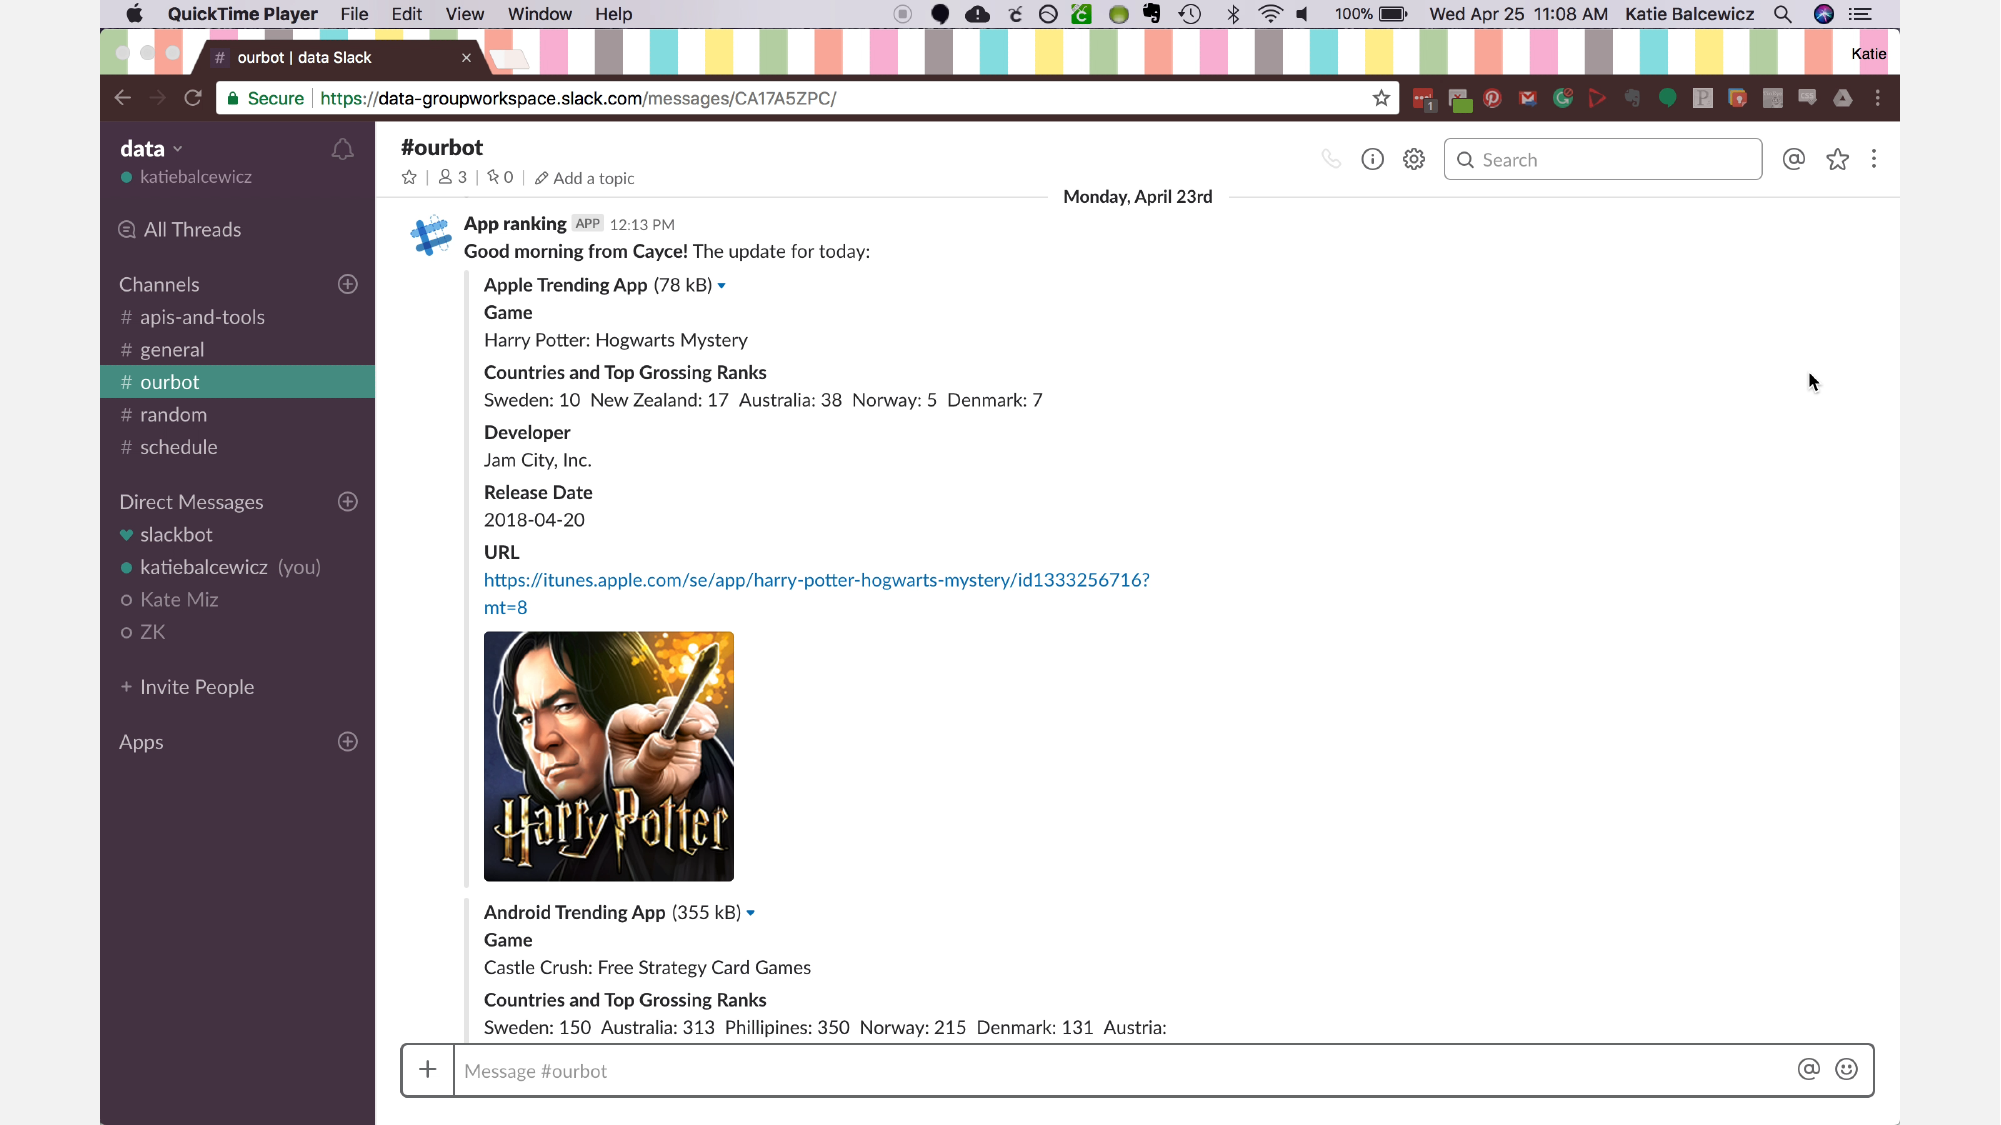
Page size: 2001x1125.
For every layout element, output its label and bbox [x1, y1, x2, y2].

text_box [99, 0, 1900, 1125]
